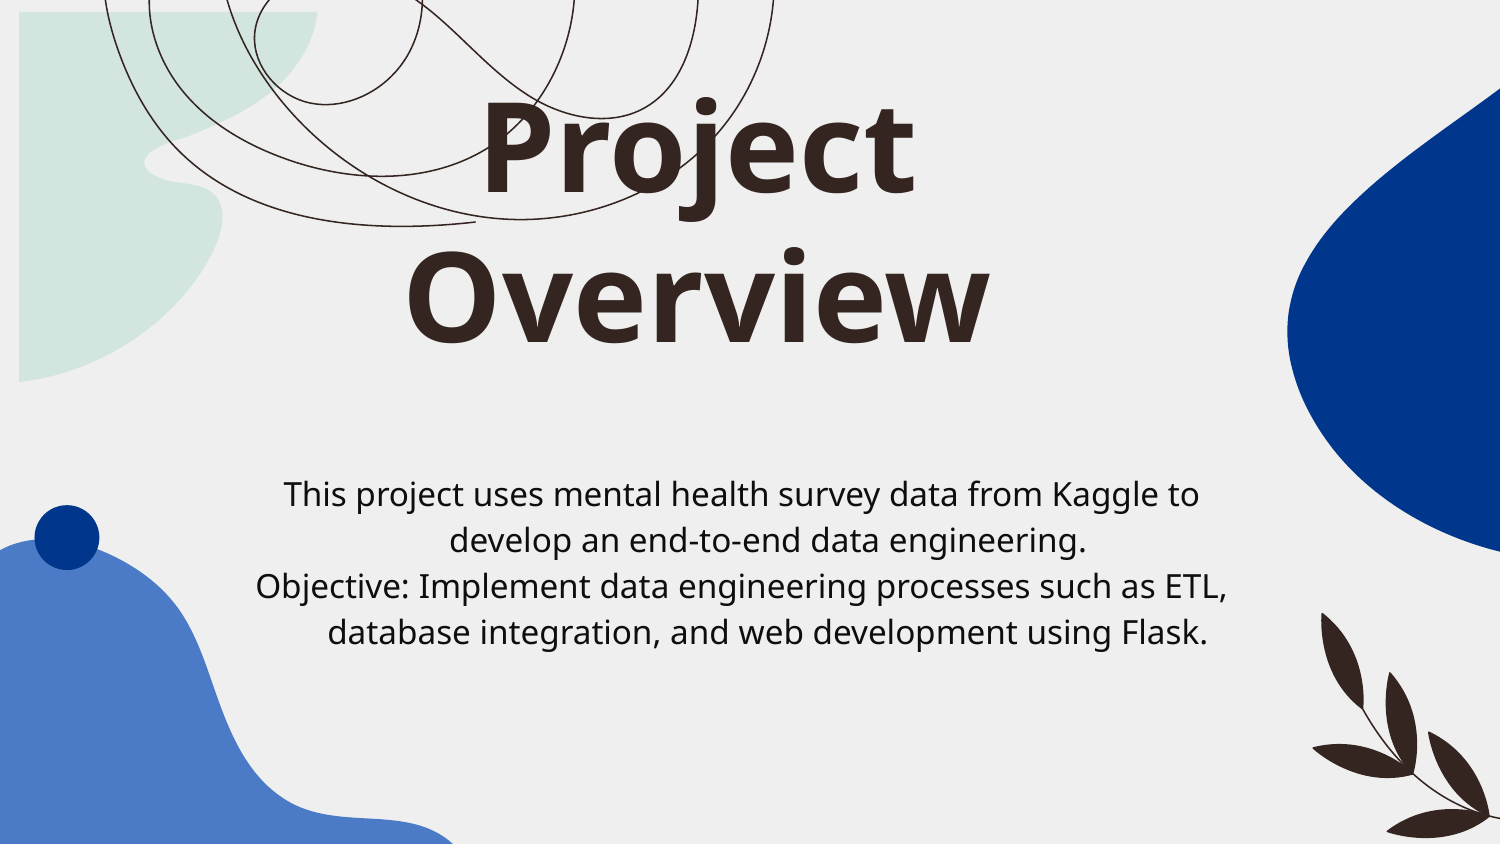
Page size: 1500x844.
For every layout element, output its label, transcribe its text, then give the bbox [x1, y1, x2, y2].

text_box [18, 0, 854, 383]
subtitle This project uses mental health survey data from Kaggle to develop an end-to-end data engineering. Objective: Implement data engineering processes such as ETL, database integration, and web development using Flask. [209, 452, 1253, 774]
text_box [0, 504, 453, 844]
title Project Overview [858, 147, 1235, 382]
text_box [1286, 88, 1500, 844]
